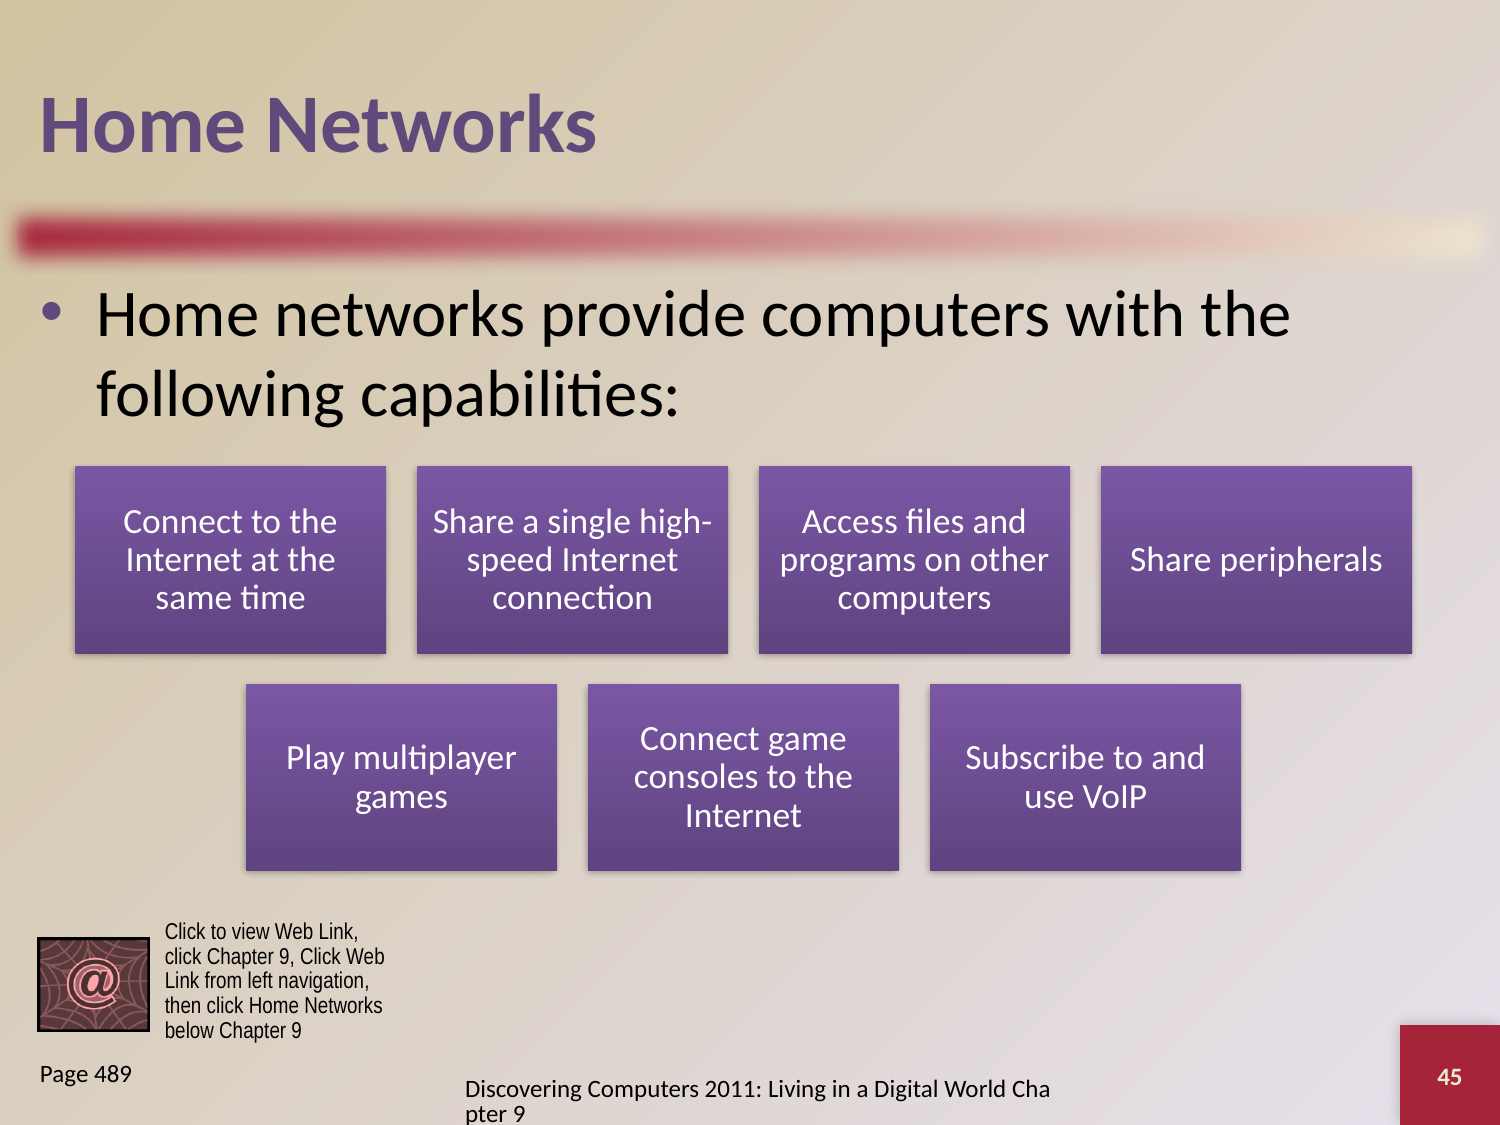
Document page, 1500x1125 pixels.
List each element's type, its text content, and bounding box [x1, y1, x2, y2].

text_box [37, 912, 438, 1053]
list Home networks provide computers with the following capabilities: [24, 262, 1475, 1025]
list Page 489 [24, 1050, 300, 1125]
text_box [74, 374, 1413, 963]
title Home Networks [24, 24, 1475, 213]
footer Discovering Computers 2011: Living in a Digital World Chapter 9 [450, 1050, 1075, 1125]
slide_number 45 [1400, 1025, 1500, 1125]
